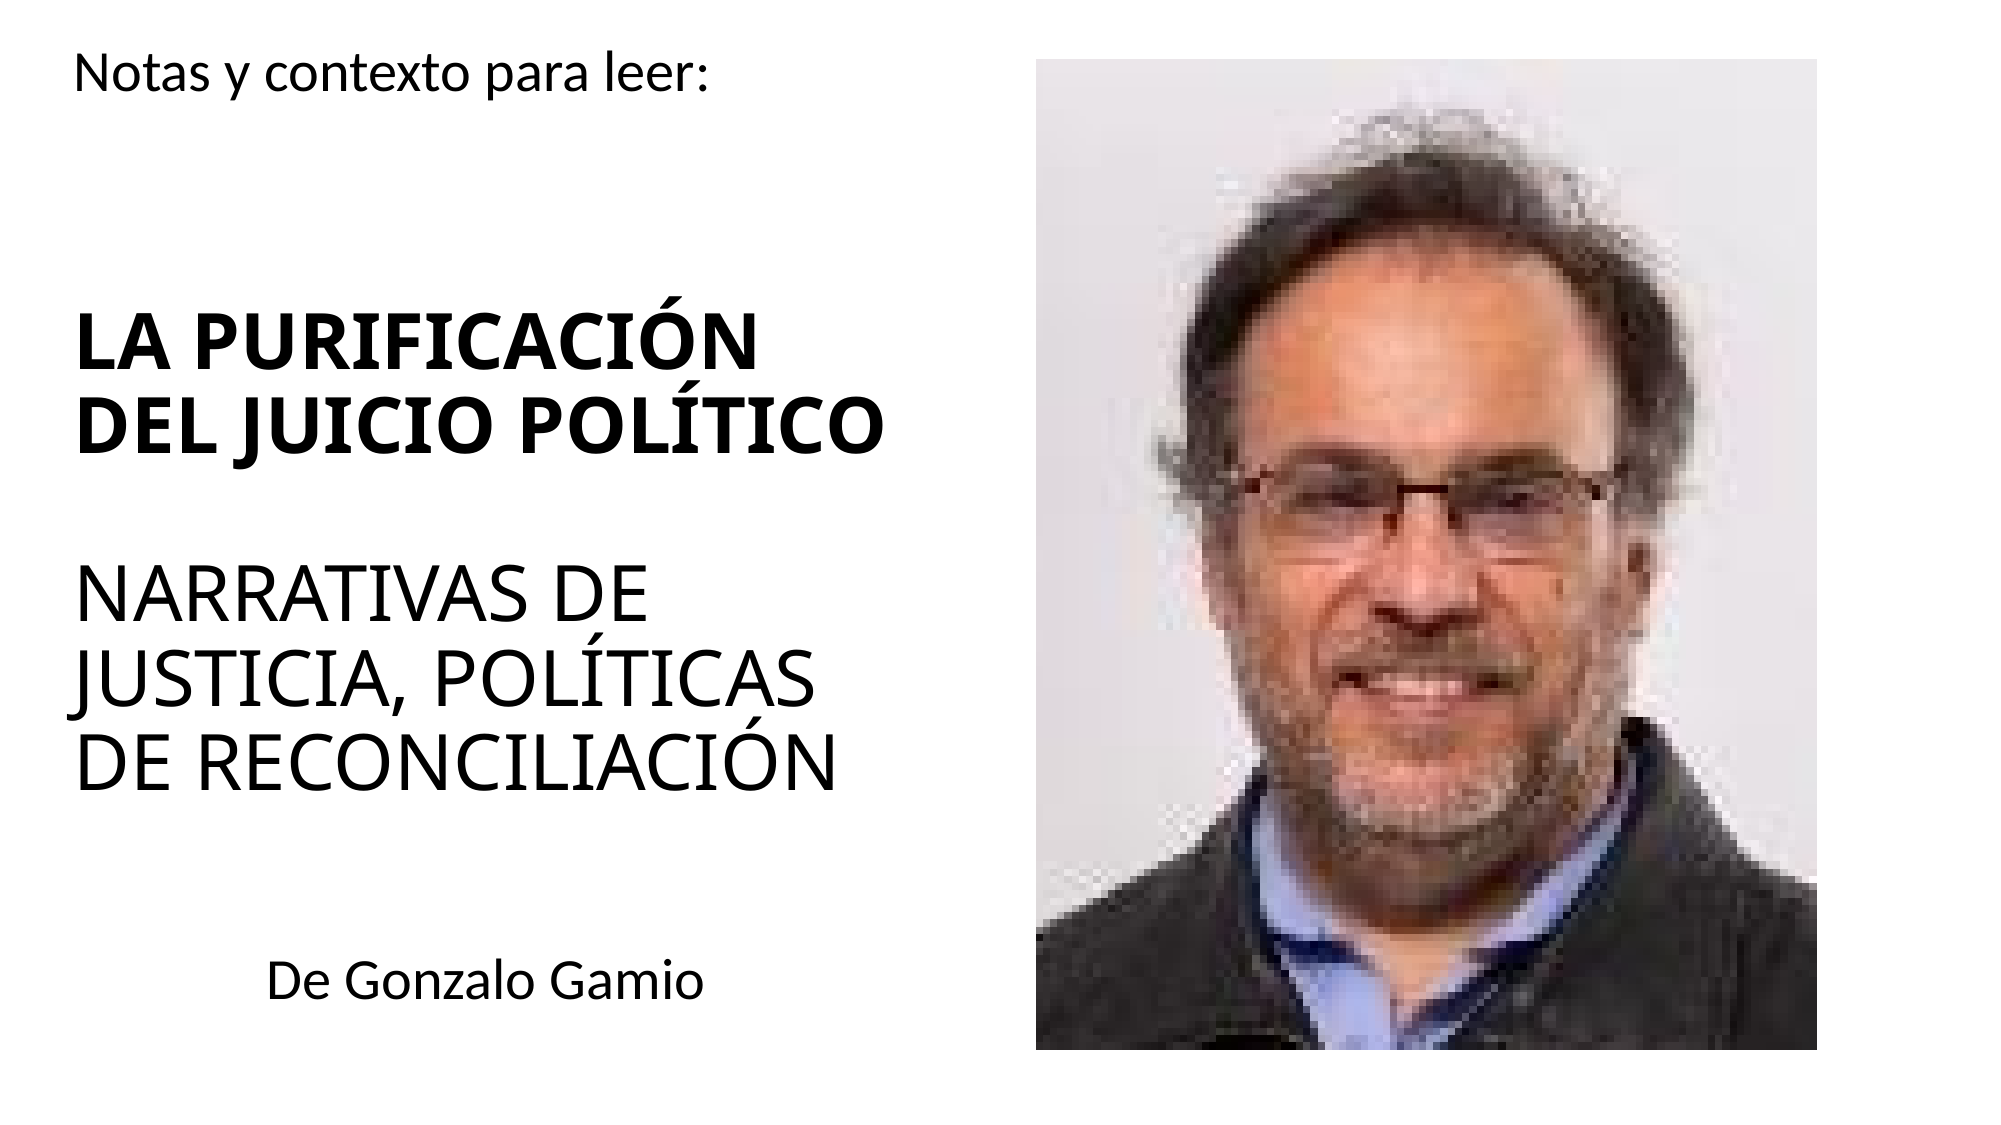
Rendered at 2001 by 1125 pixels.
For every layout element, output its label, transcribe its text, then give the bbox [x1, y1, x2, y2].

picture [1036, 59, 1817, 1050]
list De Gonzalo Gamio [251, 941, 1494, 1125]
title LA PURIFICACIÓN DEL JUICIO POLÍTICO NARRATIVAS DE JUSTICIA, POLÍTICAS DE RECONCILIACIÓN [58, 252, 913, 857]
text_box Notas y contexto para leer: [58, 33, 1236, 196]
